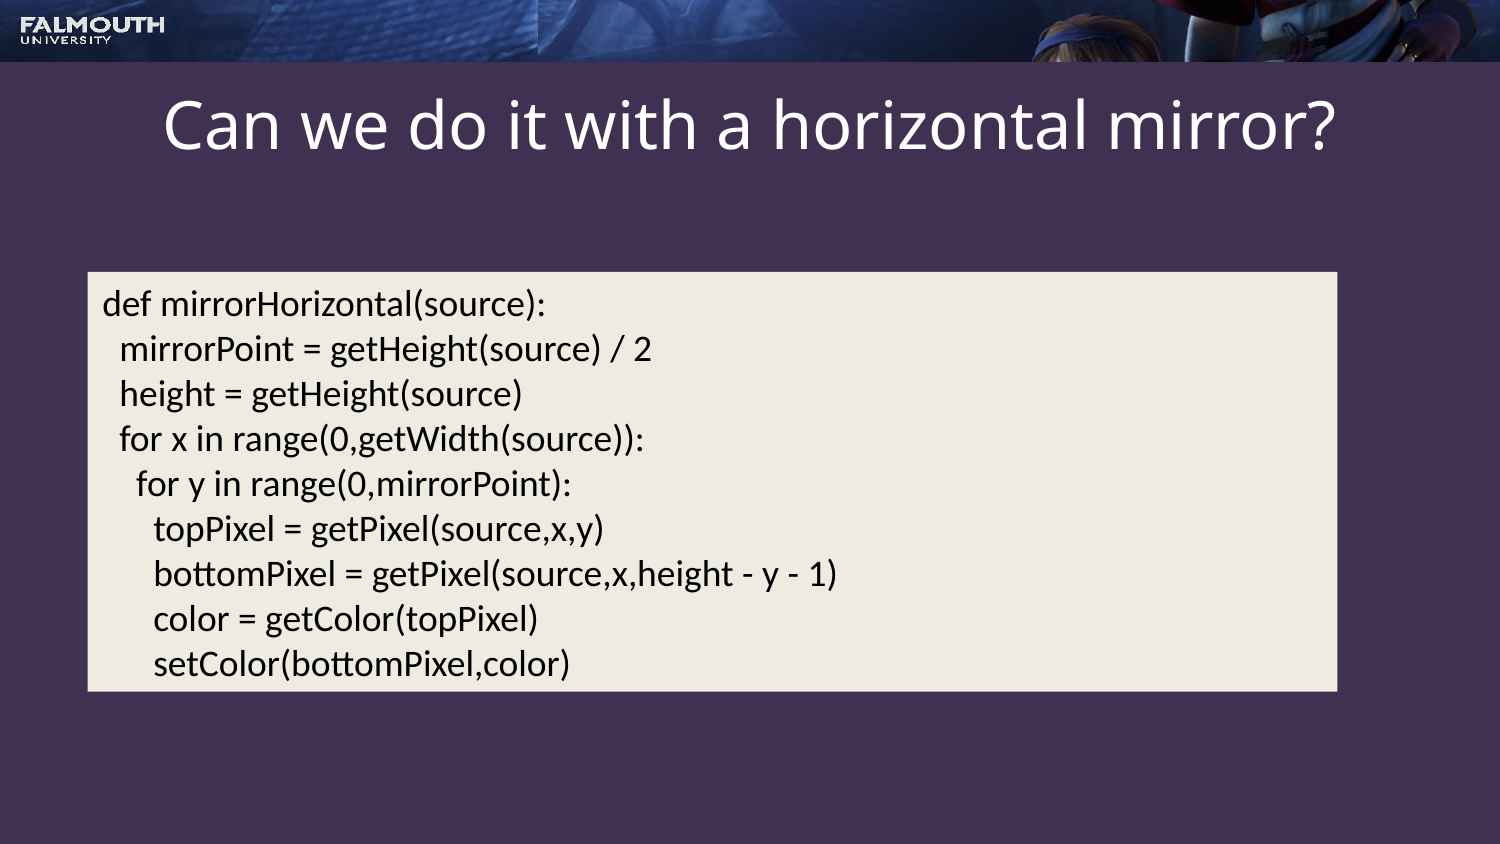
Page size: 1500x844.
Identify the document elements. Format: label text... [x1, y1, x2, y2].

text_box def mirrorHorizontal(source): mirrorPoint = getHeight(source) / 2 height = getHeight(source) for x in range(0,getWidth(source)): for y in range(0,mirrorPoint): topPixel = getPixel(source,x,y) bottomPixel = getPixel(source,x,height - y - 1) color = getColor(topPixel) setColor(bottomPixel,color) [87, 271, 1338, 692]
picture [0, 0, 1500, 62]
title Can we do it with a horizontal mirror? [75, 52, 1425, 194]
